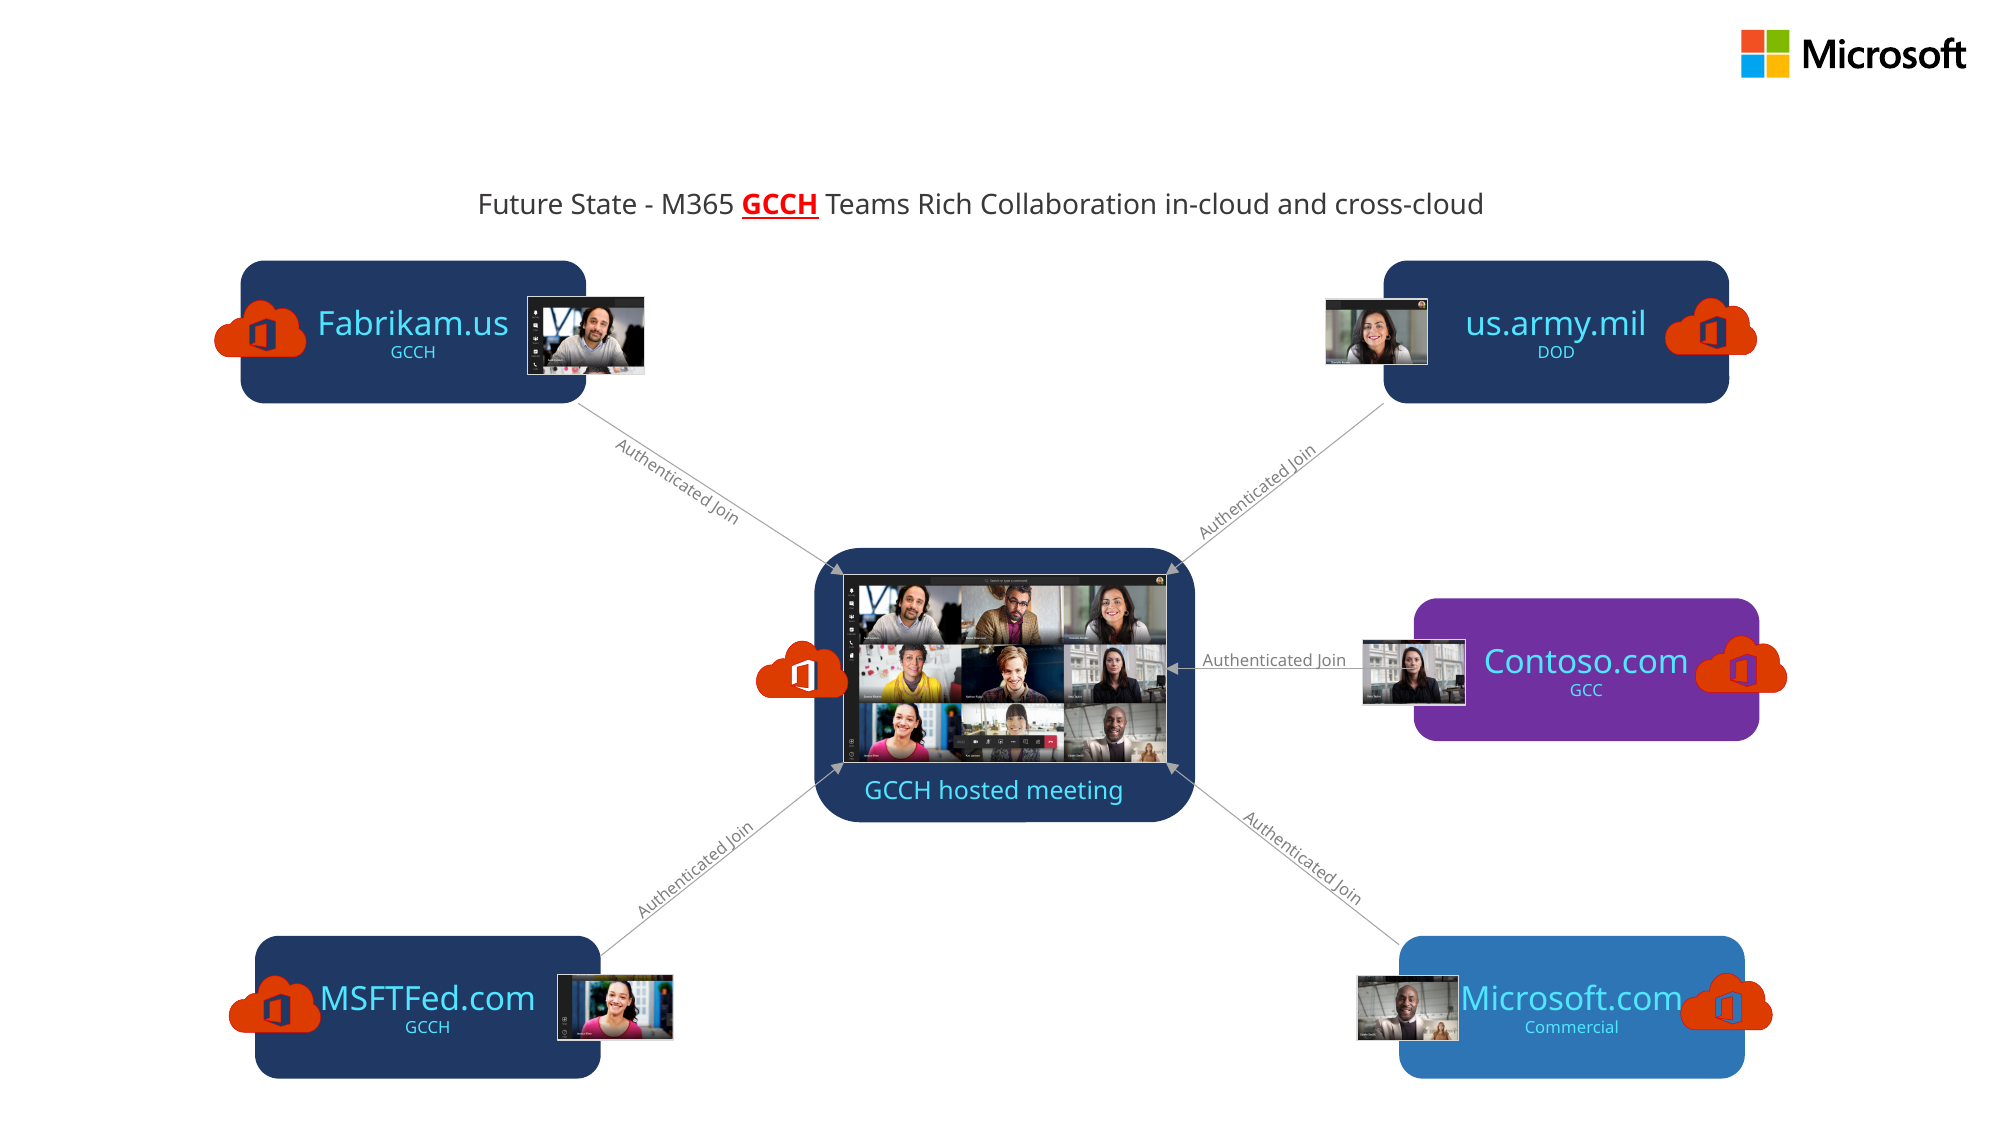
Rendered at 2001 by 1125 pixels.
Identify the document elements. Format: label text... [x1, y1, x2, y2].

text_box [1741, 29, 1966, 78]
title Future State - M365 GCCH Teams Rich Collaboration in-cloud and cross-cloud [81, 183, 1889, 229]
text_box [211, 260, 1789, 1079]
